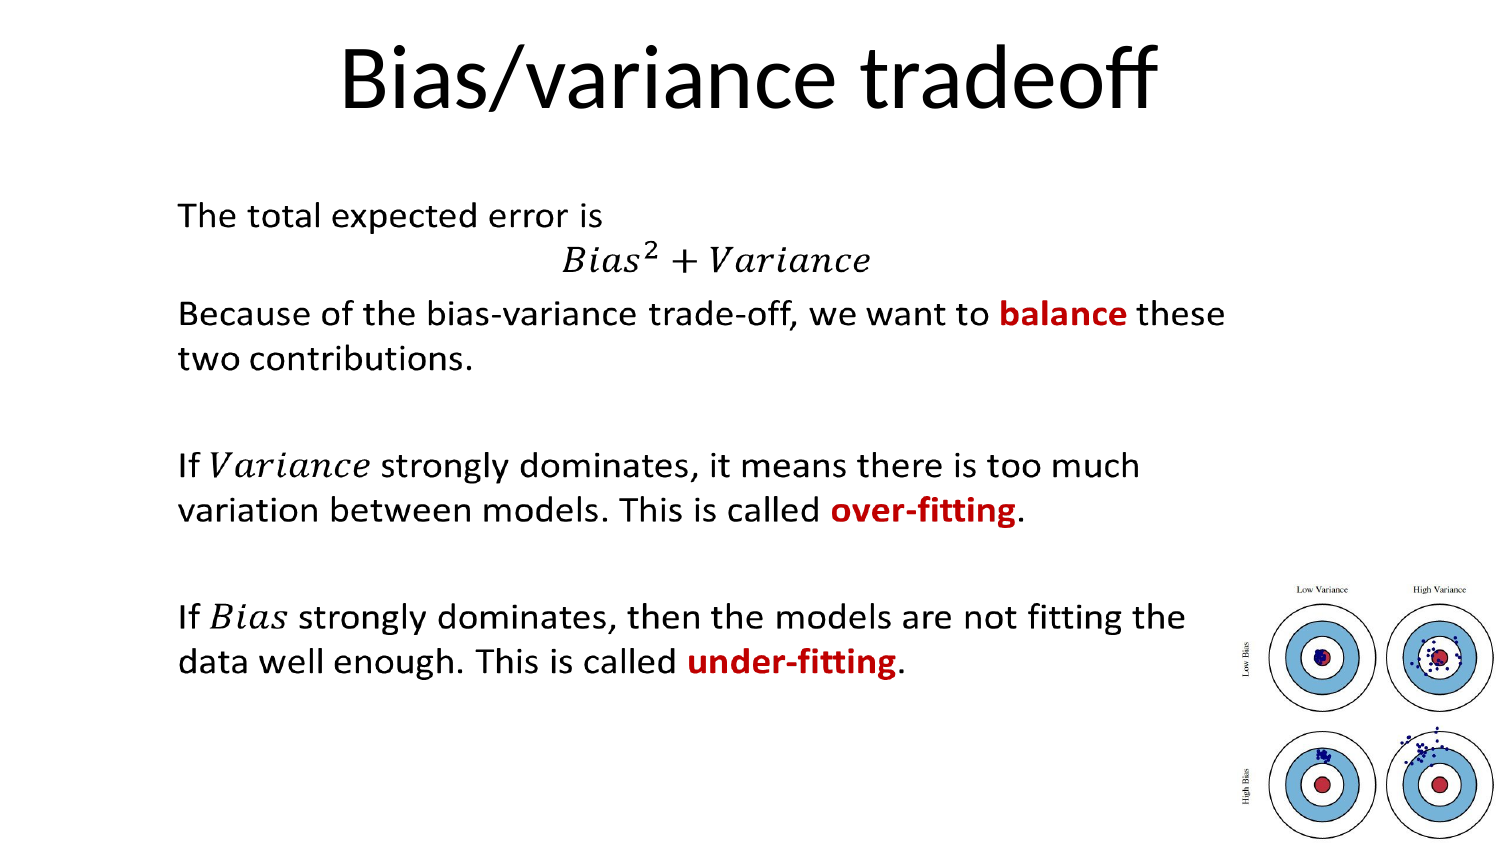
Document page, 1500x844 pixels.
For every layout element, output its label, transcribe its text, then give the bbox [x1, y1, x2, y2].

title Bias/variance tradeoff [75, 12, 1425, 130]
list [153, 180, 1267, 811]
picture [1236, 584, 1500, 844]
